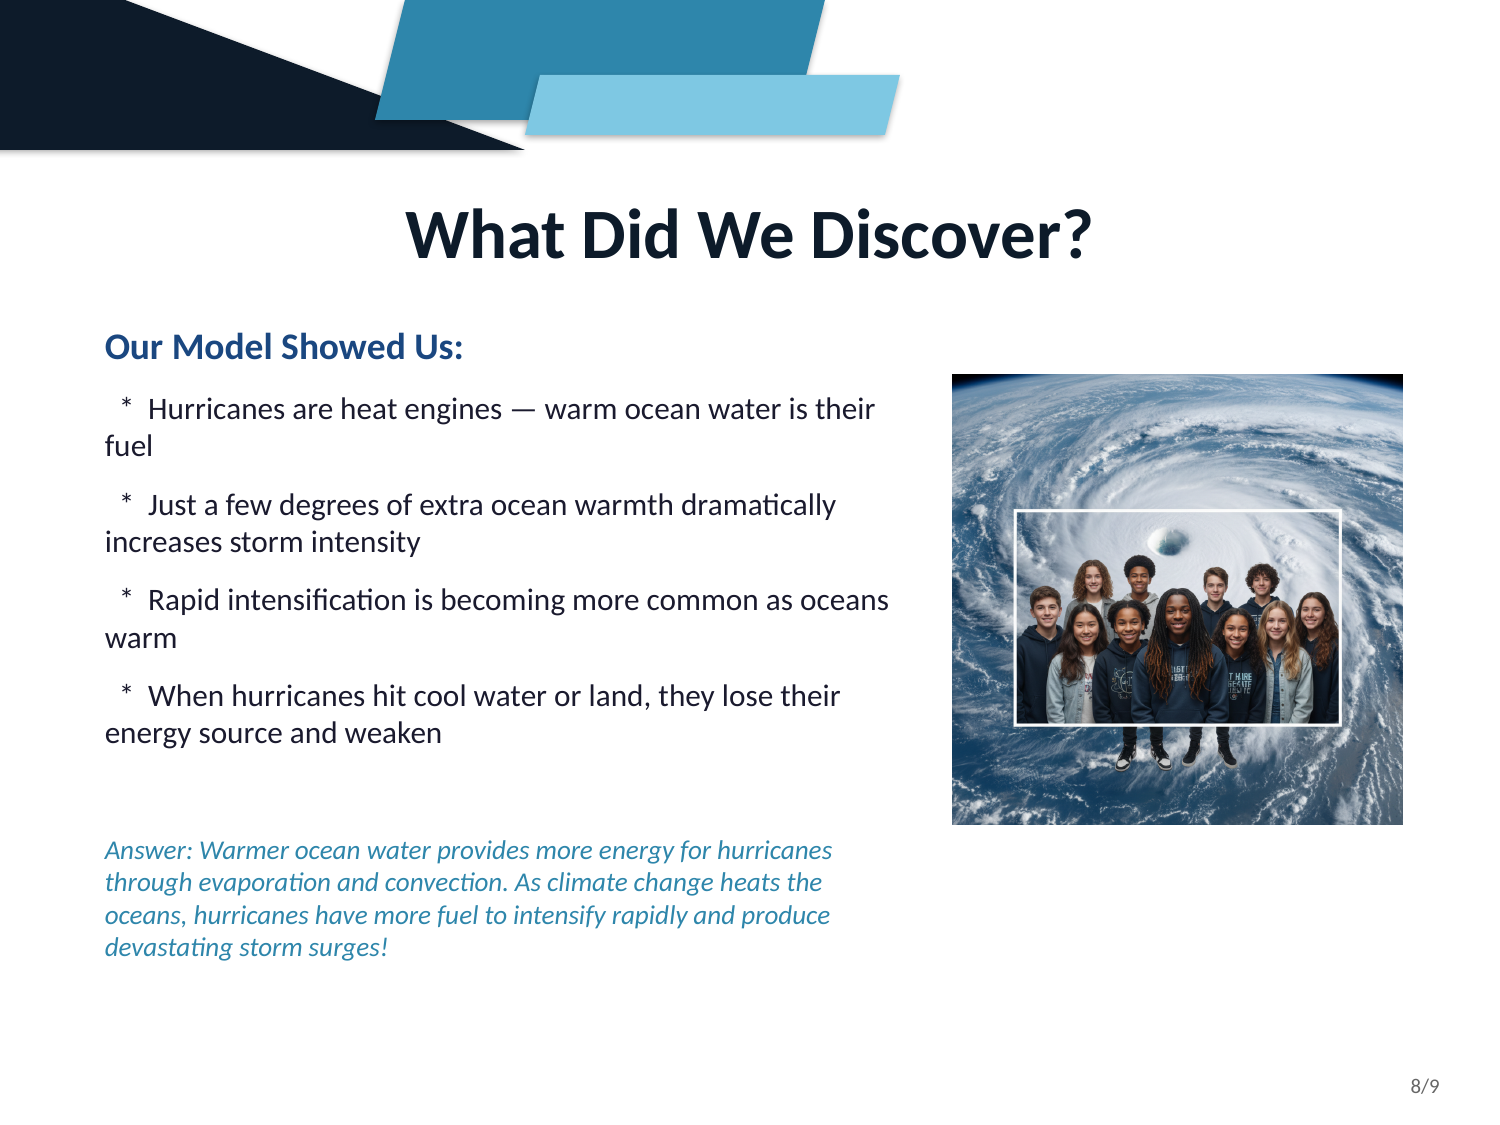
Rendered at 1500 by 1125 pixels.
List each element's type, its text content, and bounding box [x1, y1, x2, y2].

text_box [374, 0, 826, 121]
text_box [0, 0, 526, 151]
text_box [524, 74, 901, 136]
text_box Answer: Warmer ocean water provides more energy for hurricanes through evaporation and convection. As climate change heats the oceans, hurricanes have more fuel to intensify rapidly and produce devastating storm surges! [89, 824, 915, 970]
picture [952, 374, 1403, 826]
text_box 8/9 [1395, 1065, 1455, 1105]
text_box Our Model Showed Us: * Hurricanes are heat engines — warm ocean water is their fuel * Just a few degrees of extra ocean warmth dramatically increases storm intensity * Rapid intensification is becoming more common as oceans warm * When hurricanes hit cool water or land, they lose their energy source and weaken [89, 314, 915, 758]
text_box What Did We Discover? [390, 179, 1110, 280]
